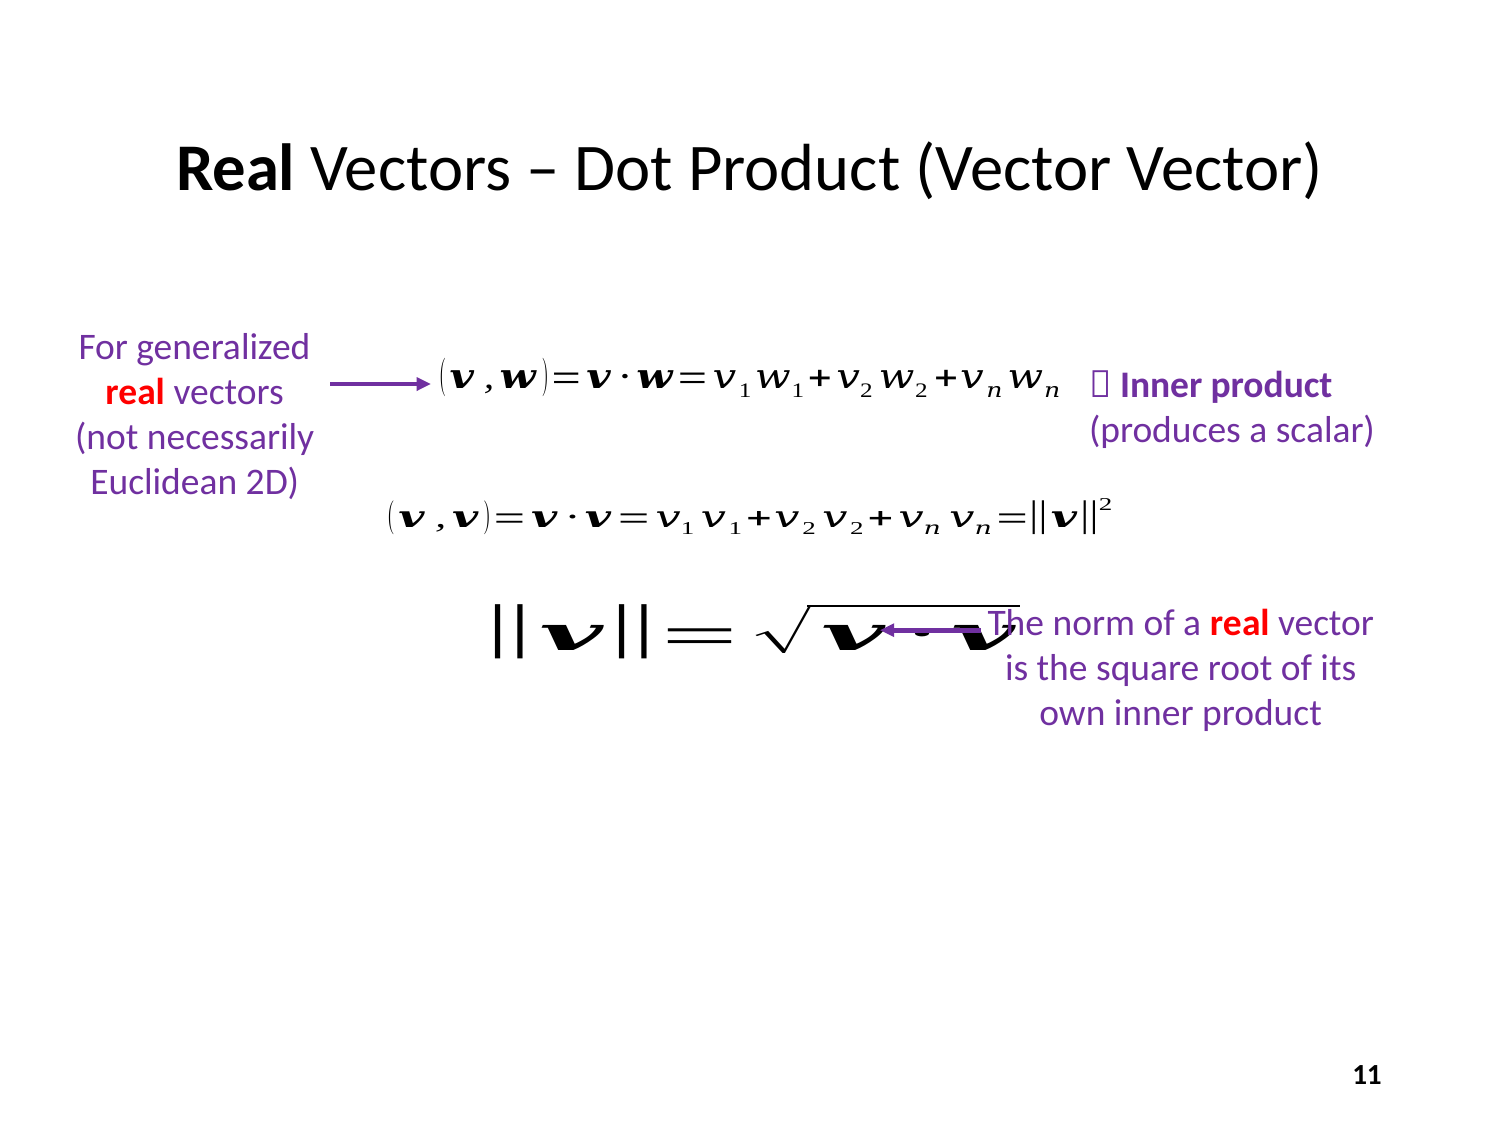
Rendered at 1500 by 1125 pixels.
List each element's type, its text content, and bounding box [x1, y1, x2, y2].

text_box  Inner product (produces a scalar) [1074, 352, 1397, 458]
text_box For generalized real vectors (not necessarily Euclidean 2D) [0, 314, 390, 510]
slide_number 11 [1059, 1042, 1397, 1103]
text_box The norm of a real vector is the square root of its own inner product [968, 590, 1393, 741]
